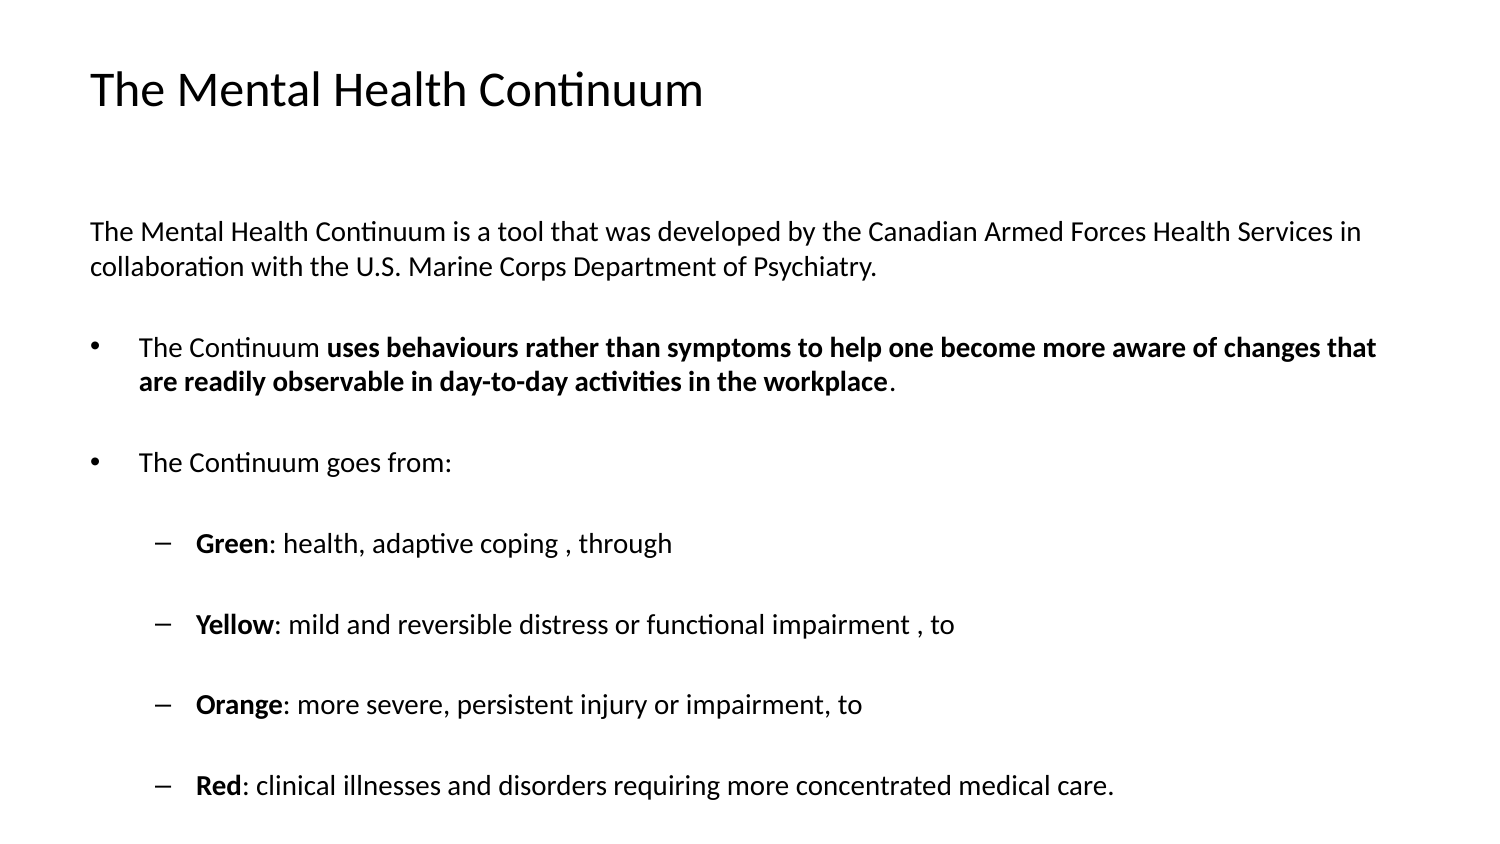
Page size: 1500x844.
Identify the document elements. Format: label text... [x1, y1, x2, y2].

list The Mental Health Continuum is a tool that was developed by the Canadian Armed Forces Health Services in collaboration with the U.S. Marine Corps Department of Psychiatry. The Continuum uses behaviours rather than symptoms to help one become more aware of changes that are readily observable in day-to-day activities in the workplace. The Continuum goes from: Green: health, adaptive coping , through Yellow: mild and reversible distress or functional impairment , to Orange: more severe, persistent injury or impairment, to Red: clinical illnesses and disorders requiring more concentrated medical care. [75, 164, 1425, 812]
title The Mental Health Continuum [75, 33, 1425, 139]
